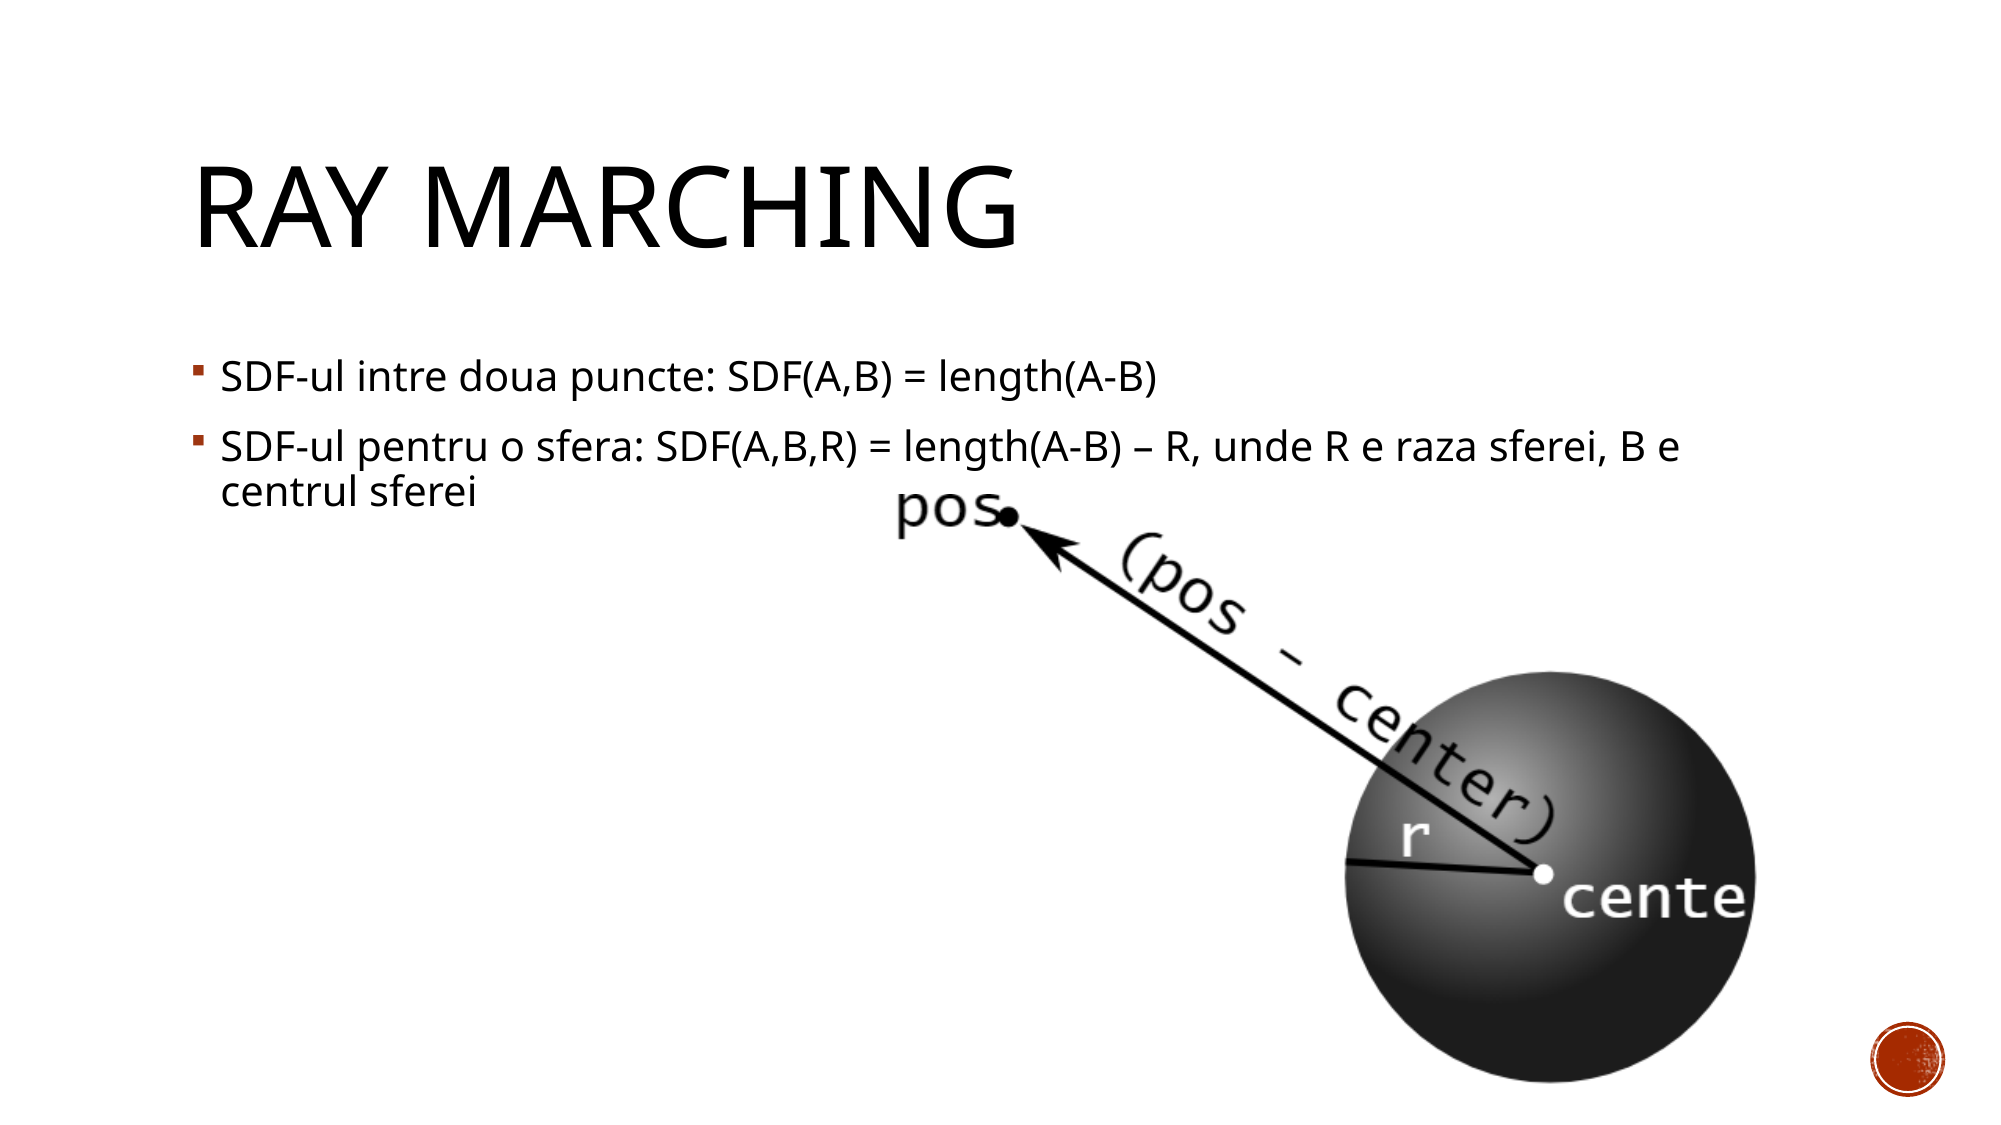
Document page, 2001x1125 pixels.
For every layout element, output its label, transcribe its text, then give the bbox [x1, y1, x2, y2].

picture [888, 494, 1763, 1090]
list SDF-ul intre doua puncte: SDF(A,B) = length(A-B) SDF-ul pentru o sfera: SDF(A,B,R) = length(A-B) – R, unde R e raza sferei, B e centrul sferei [175, 348, 1826, 1013]
title Ray Marching [175, 79, 1826, 344]
